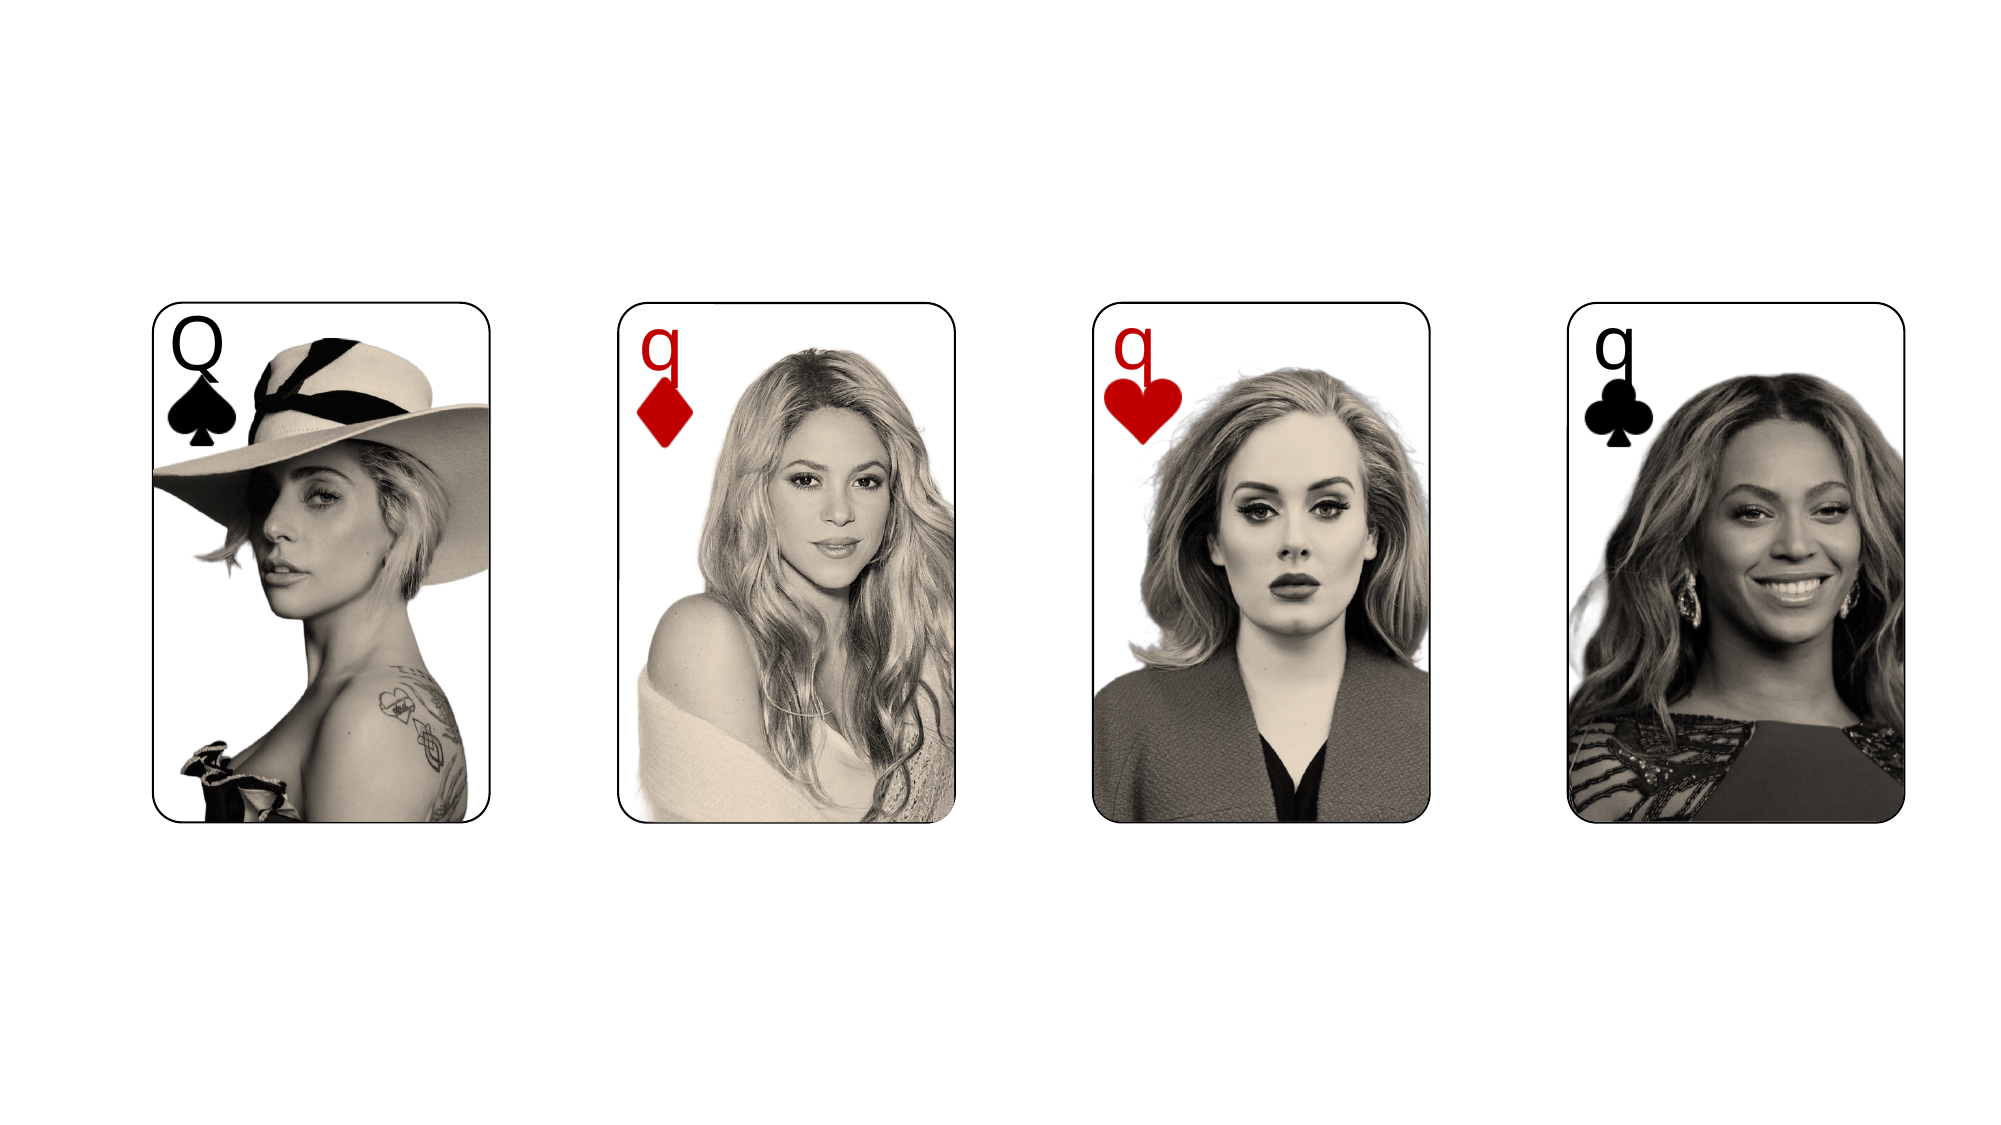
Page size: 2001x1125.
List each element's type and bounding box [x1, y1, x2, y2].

picture [153, 338, 489, 822]
picture [1093, 337, 1429, 822]
text_box [152, 287, 490, 823]
picture [617, 340, 955, 823]
text_box [1093, 287, 1430, 823]
text_box [1567, 287, 1905, 823]
text_box [618, 288, 955, 340]
picture [1569, 340, 1904, 822]
